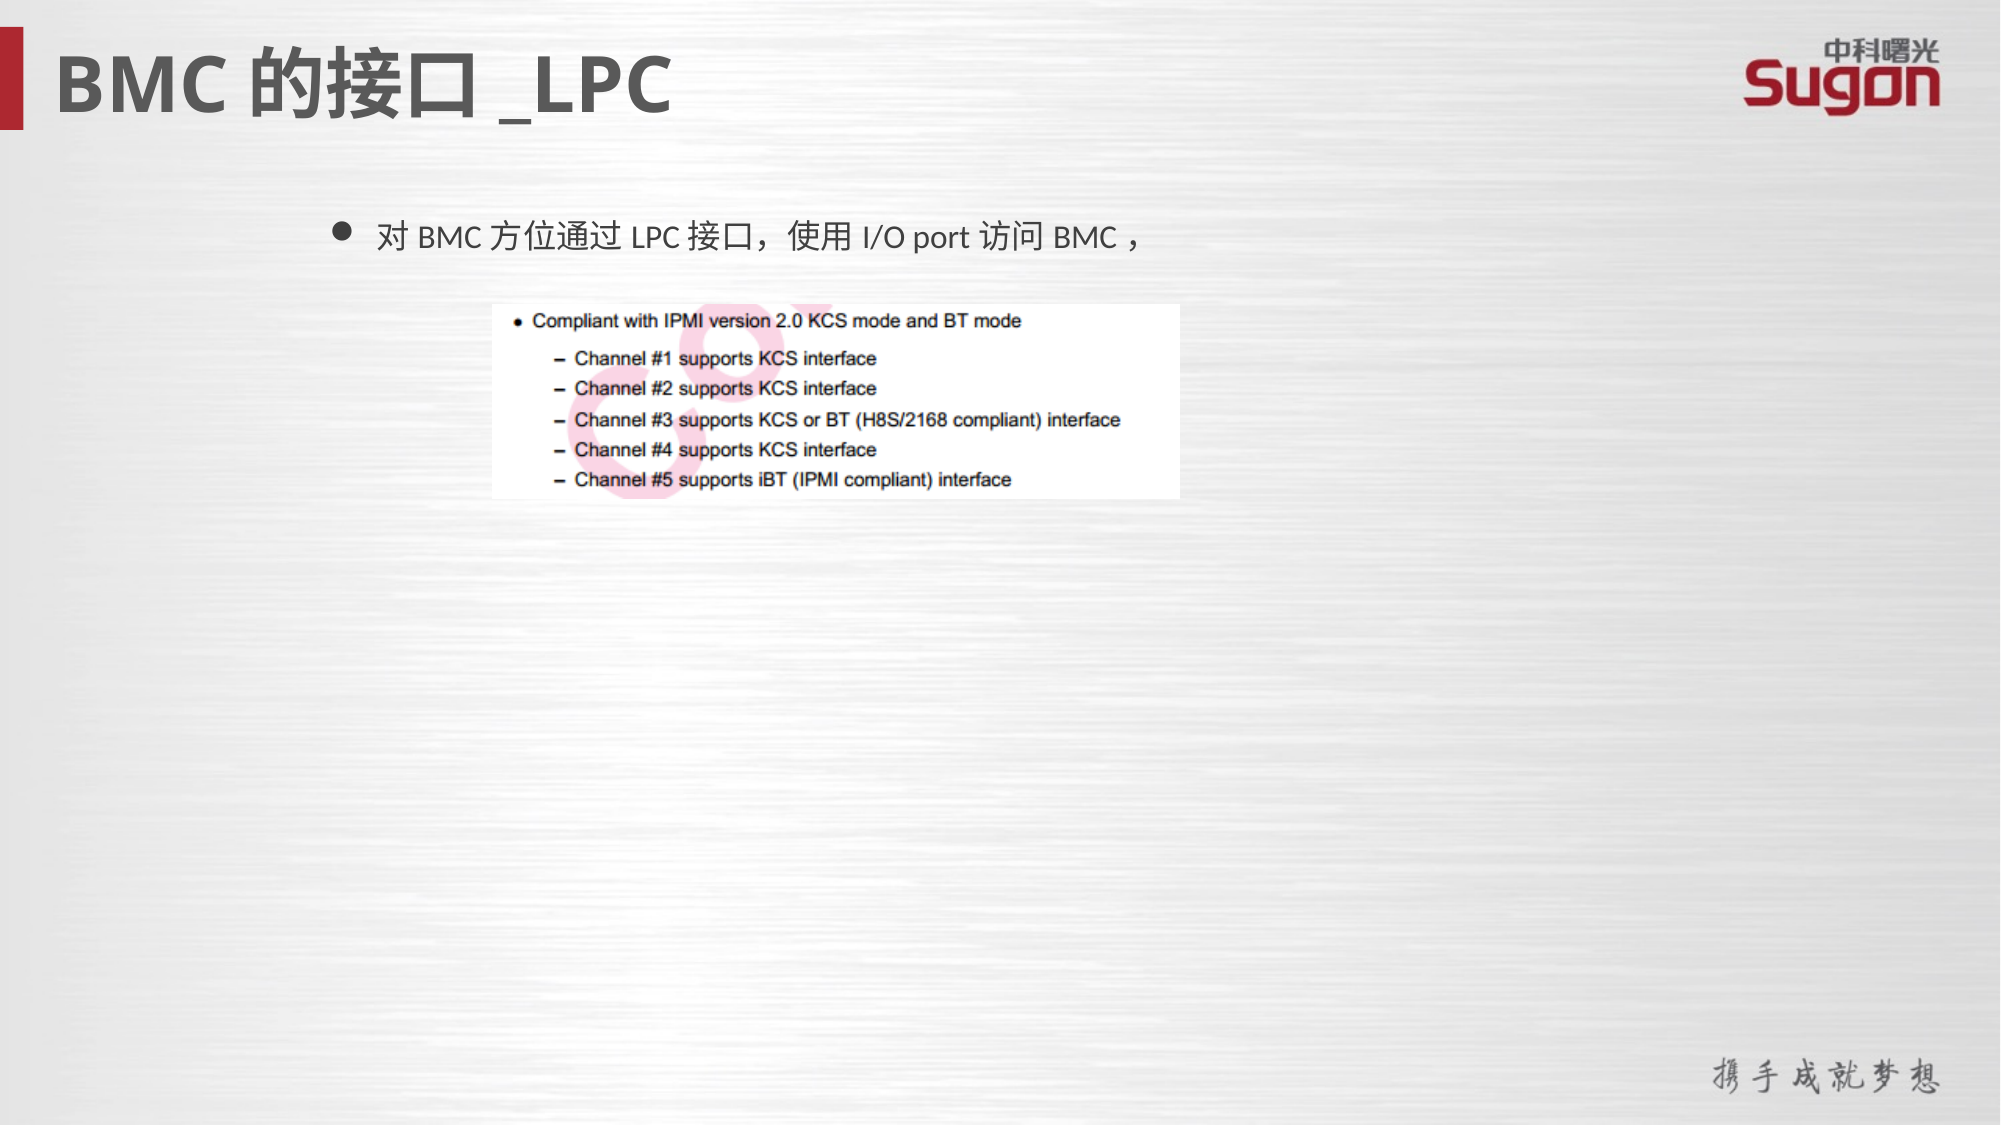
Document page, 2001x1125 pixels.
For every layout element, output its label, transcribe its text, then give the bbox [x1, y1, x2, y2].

list BMC的接口_LPC [39, 26, 1662, 138]
text_box 对BMC方位通过LPC接口，使用I/O port访问BMC， [314, 200, 1674, 599]
picture [0, 0, 2001, 1125]
